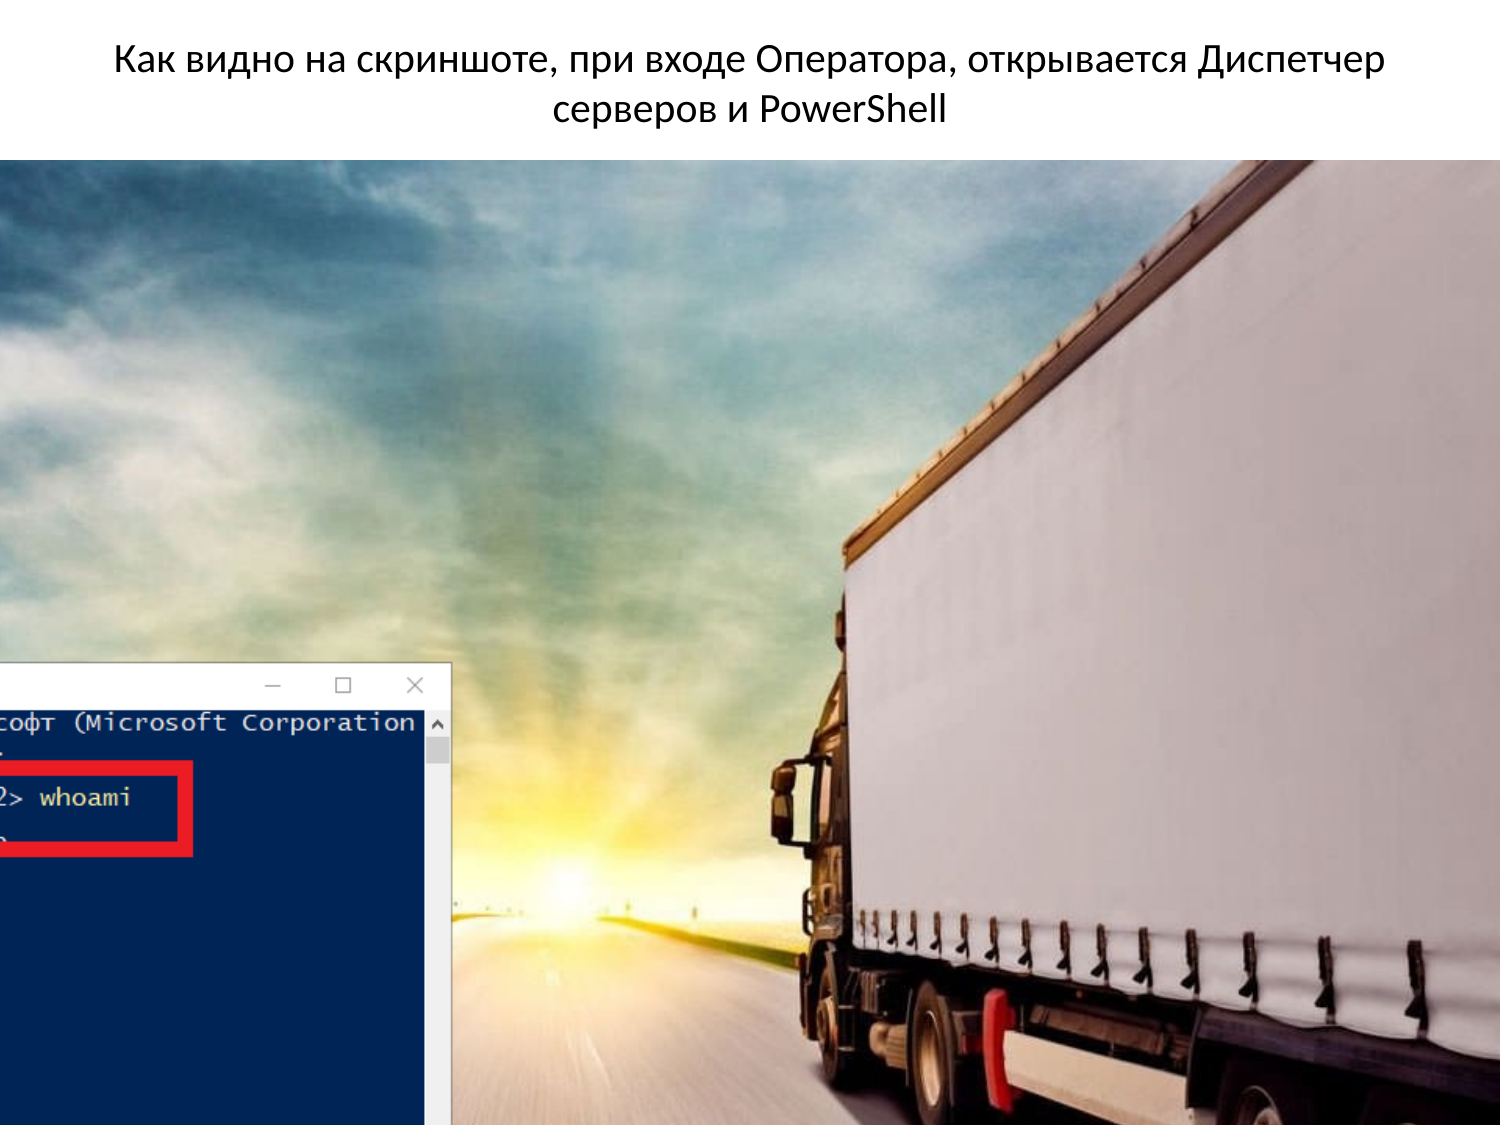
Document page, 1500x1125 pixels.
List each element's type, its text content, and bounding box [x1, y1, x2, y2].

picture [0, 160, 1500, 1125]
title Как видно на скриншоте, при входе Оператора, открывается Диспетчер серверов и PowerShell [75, 0, 1425, 159]
